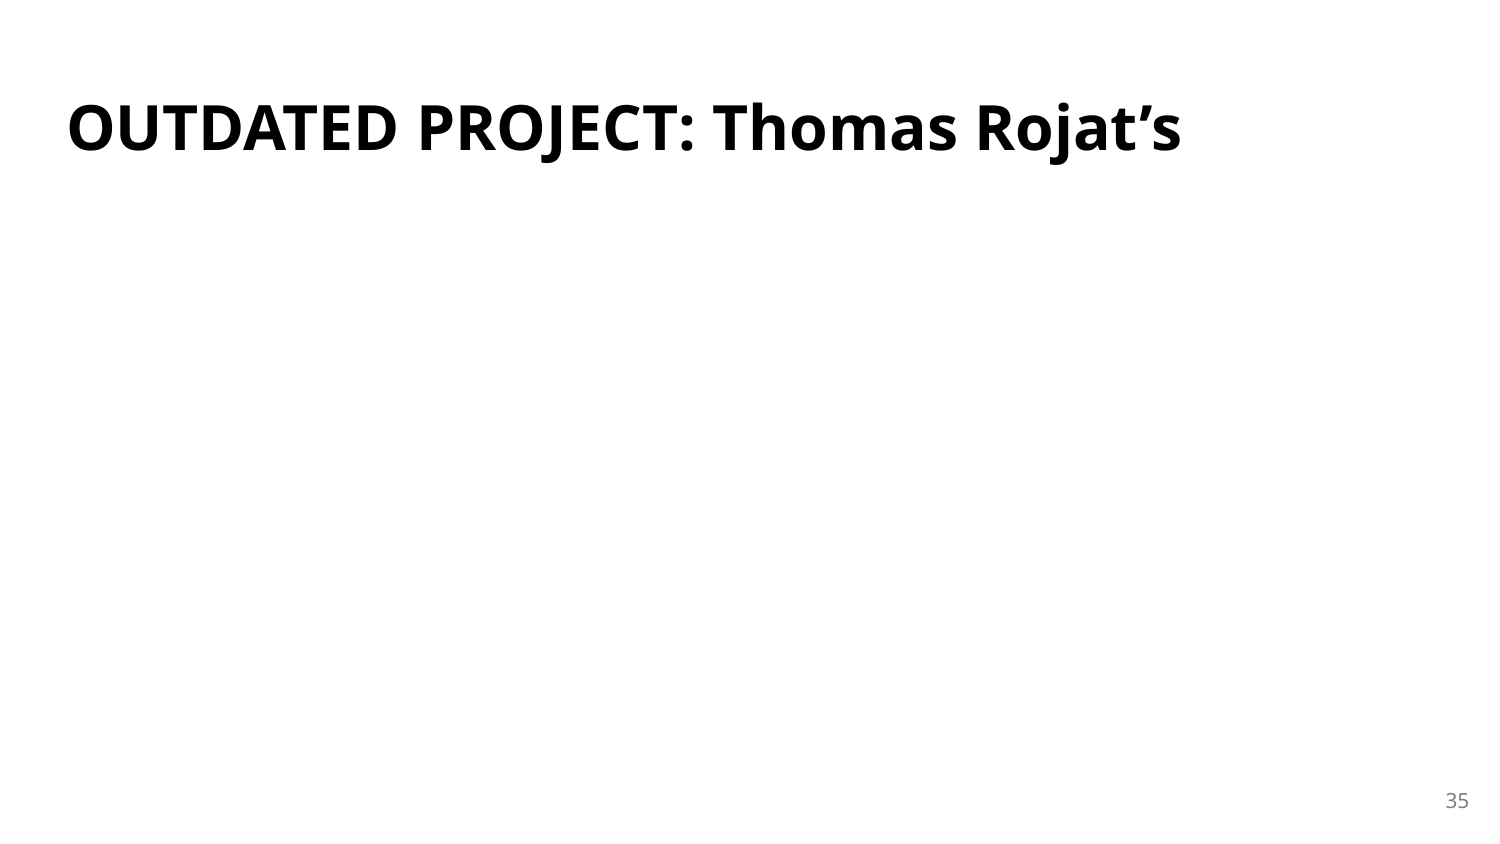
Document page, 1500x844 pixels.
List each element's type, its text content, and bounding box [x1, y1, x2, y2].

slide_number ‹#› [1394, 769, 1484, 834]
title OUTDATED PROJECT: Thomas Rojat’s [51, 72, 1449, 176]
